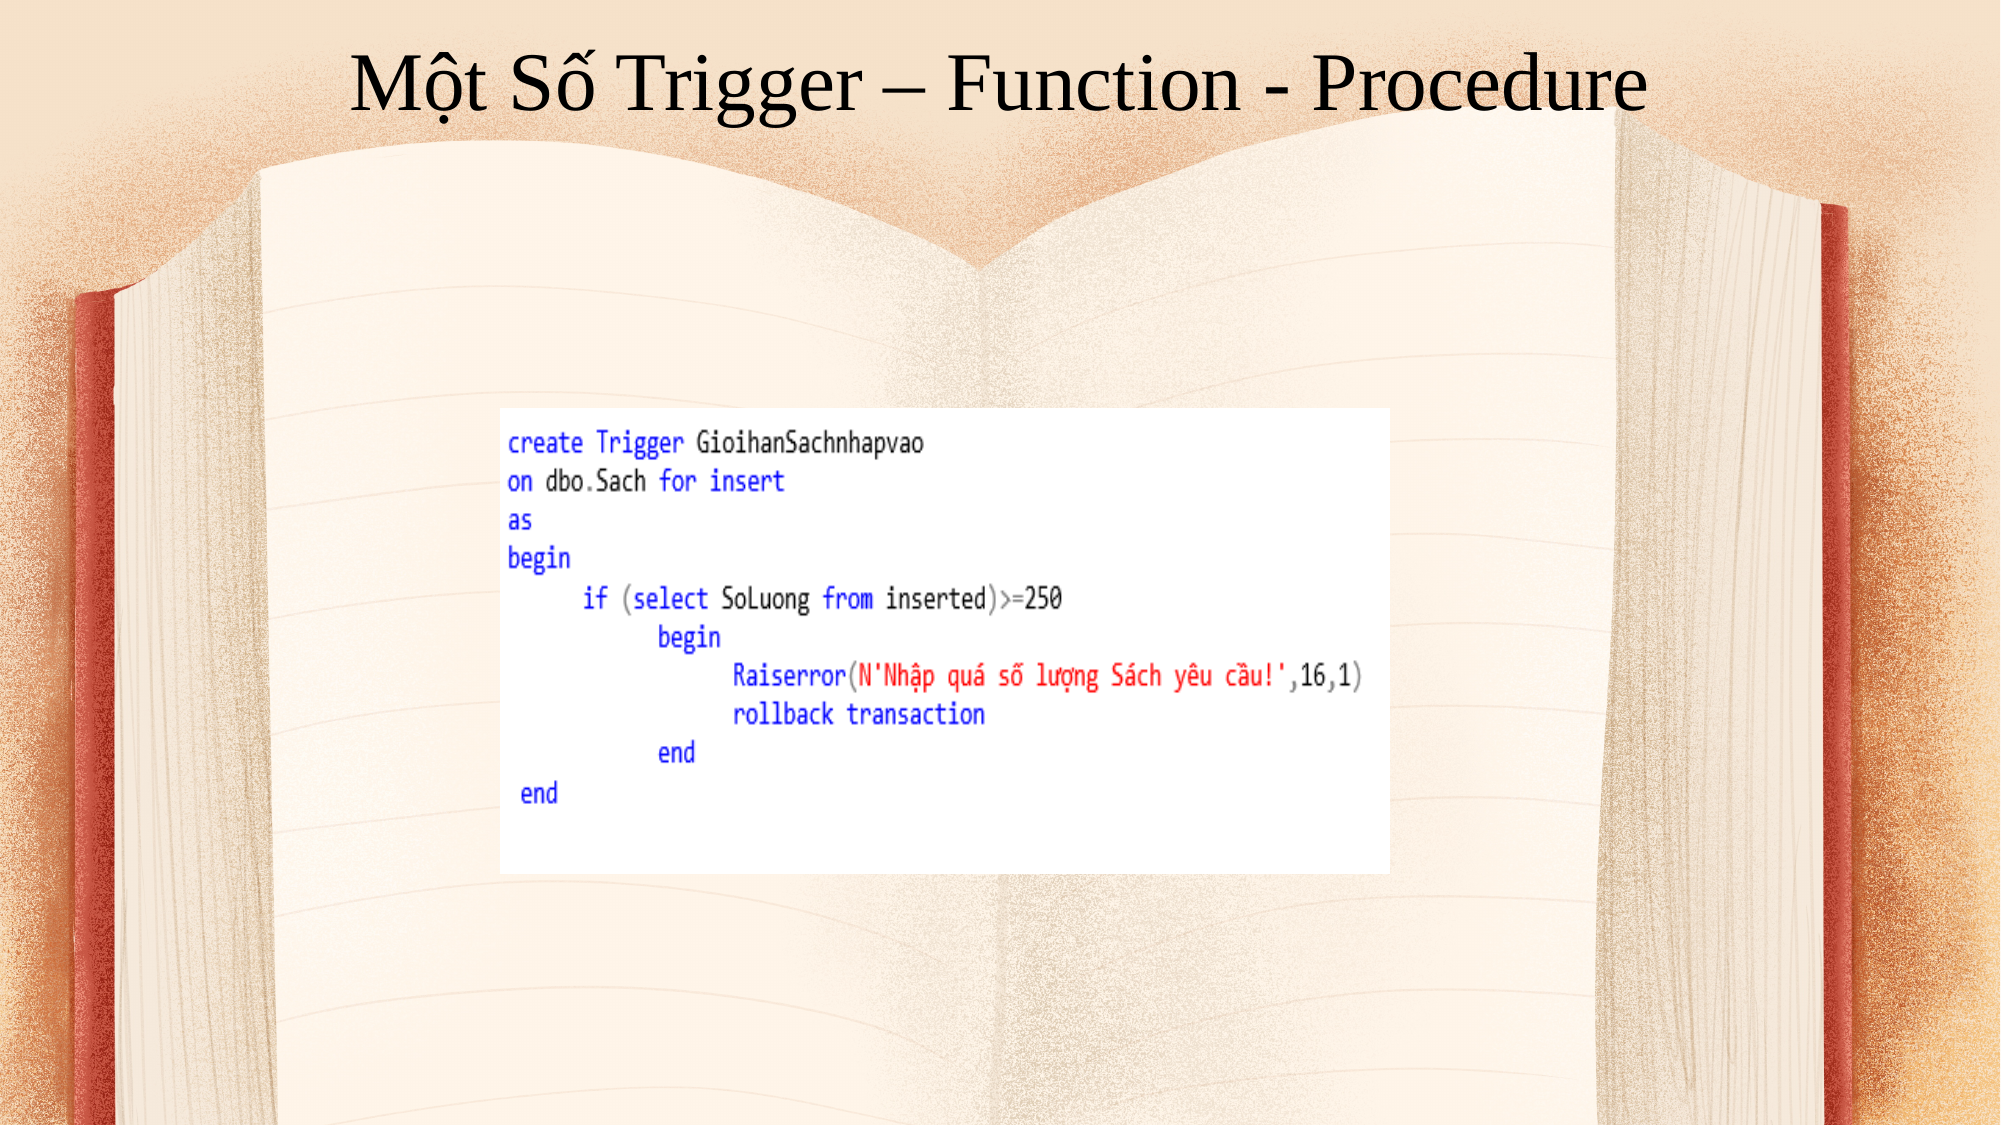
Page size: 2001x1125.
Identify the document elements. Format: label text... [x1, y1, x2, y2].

picture [0, 0, 2001, 1125]
text_box Một Số Trigger – Function - Procedure [249, 31, 1750, 169]
